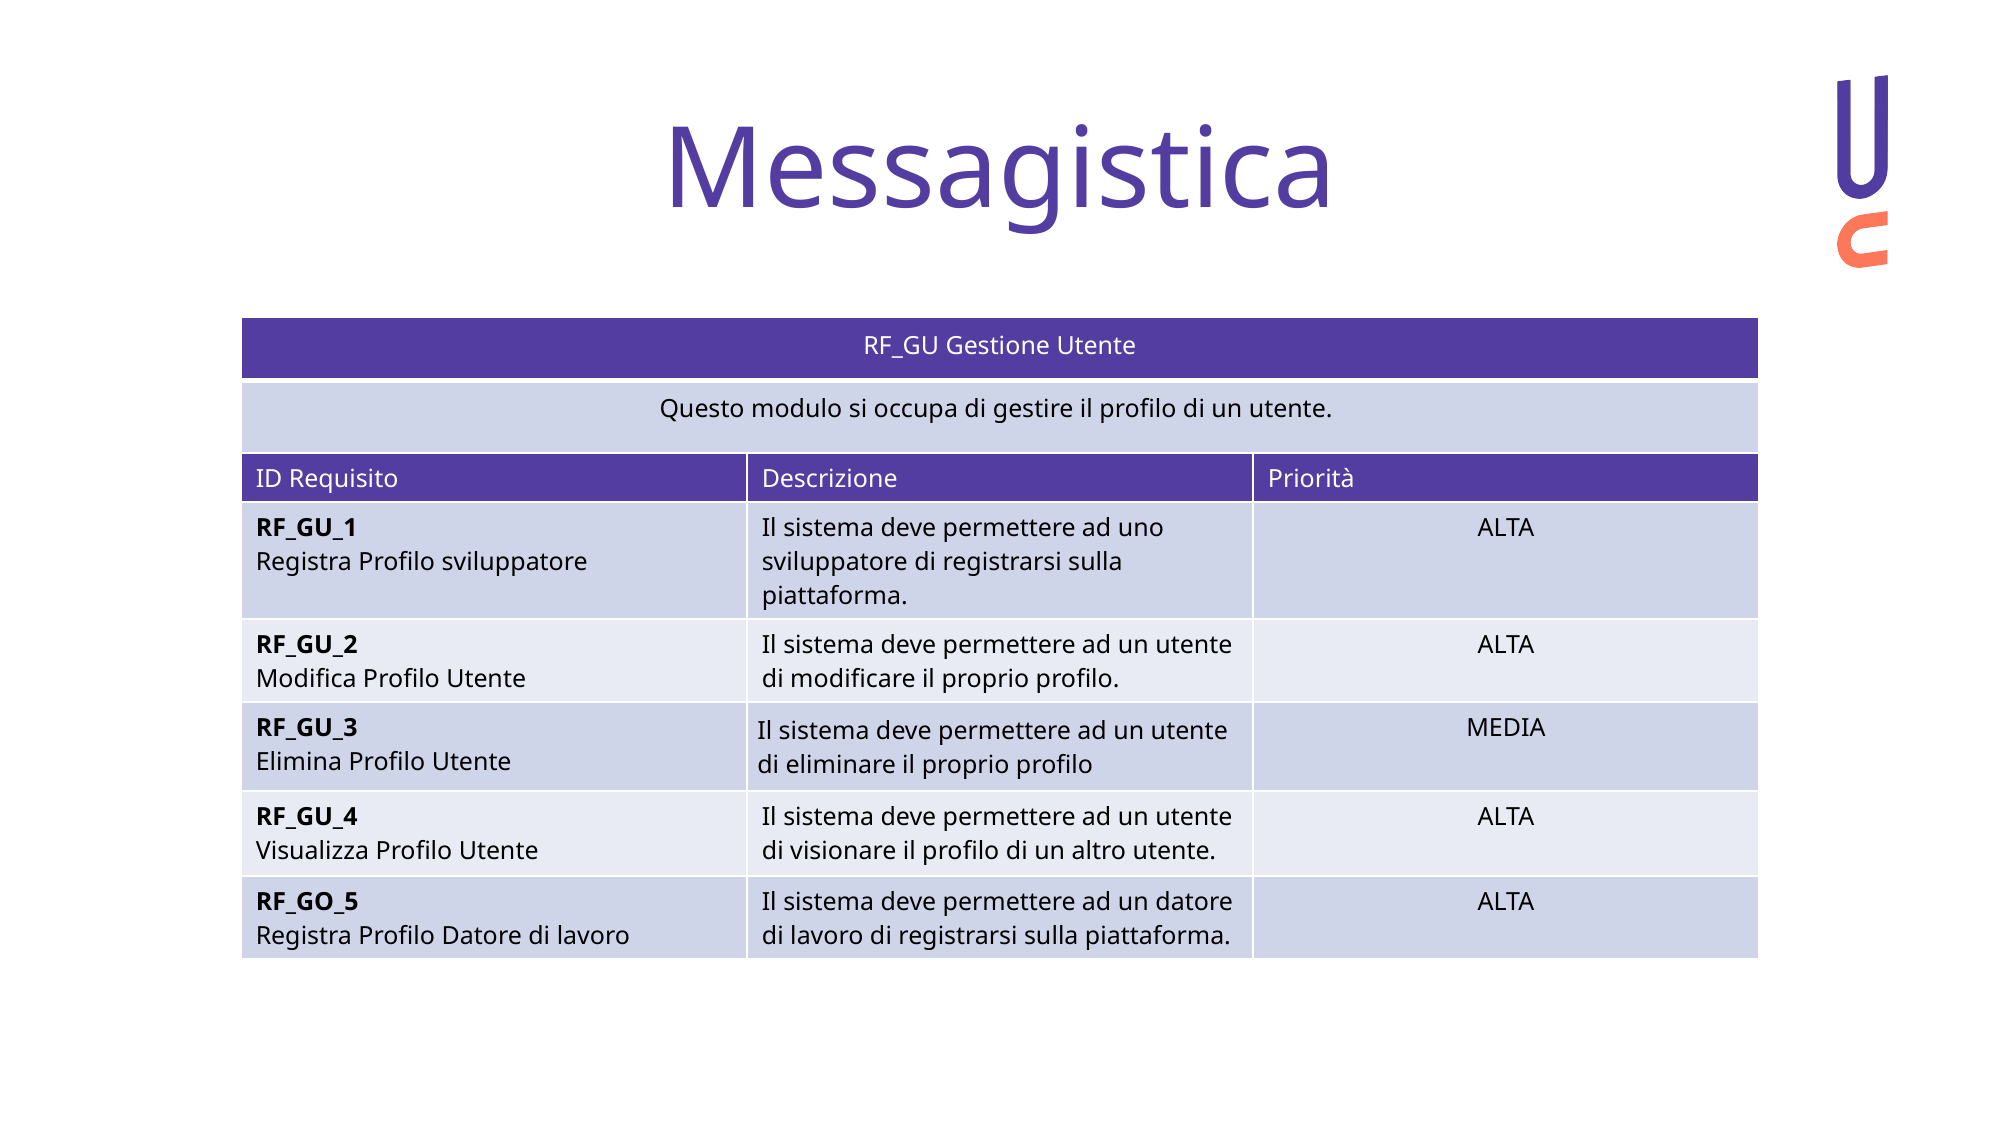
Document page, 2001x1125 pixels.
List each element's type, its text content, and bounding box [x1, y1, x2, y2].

table_cell RF_GU_4 Visualizza Profilo Utente [242, 792, 746, 875]
picture [1837, 75, 1888, 268]
table_header RF_GU Gestione Utente [242, 318, 1758, 378]
table_cell ALTA [1254, 877, 1758, 958]
table_cell Il sistema deve permettere ad uno sviluppatore di registrarsi sulla piattaforma. [748, 503, 1252, 618]
table_cell RF_GU_1 Registra Profilo sviluppatore [242, 503, 746, 618]
table_cell RF_GU_3 Elimina Profilo Utente [242, 703, 746, 790]
table_cell Questo modulo si occupa di gestire il profilo di un utente. [242, 383, 1758, 452]
table_cell ALTA [1254, 792, 1758, 875]
table_cell RF_GO_5 Registra Profilo Datore di lavoro [242, 877, 746, 958]
table_cell MEDIA [1254, 703, 1758, 790]
table_cell RF_GU_2 Modifica Profilo Utente [242, 620, 746, 701]
table_cell Priorità [1254, 454, 1758, 501]
table_cell Il sistema deve permettere ad un datore di lavoro di registrarsi sulla piattaforma. [748, 877, 1252, 958]
table_cell Descrizione [748, 454, 1252, 501]
table_cell ALTA [1254, 620, 1758, 701]
table_cell Il sistema deve permettere ad un utente di eliminare il proprio profilo [748, 703, 1252, 790]
table_cell ALTA [1254, 503, 1758, 618]
text_box Messagistica [75, 25, 1925, 318]
table_cell Il sistema deve permettere ad un utente di visionare il profilo di un altro utente. [748, 792, 1252, 875]
table_cell ID Requisito [242, 454, 746, 501]
table_cell Il sistema deve permettere ad un utente di modificare il proprio profilo. [748, 620, 1252, 701]
